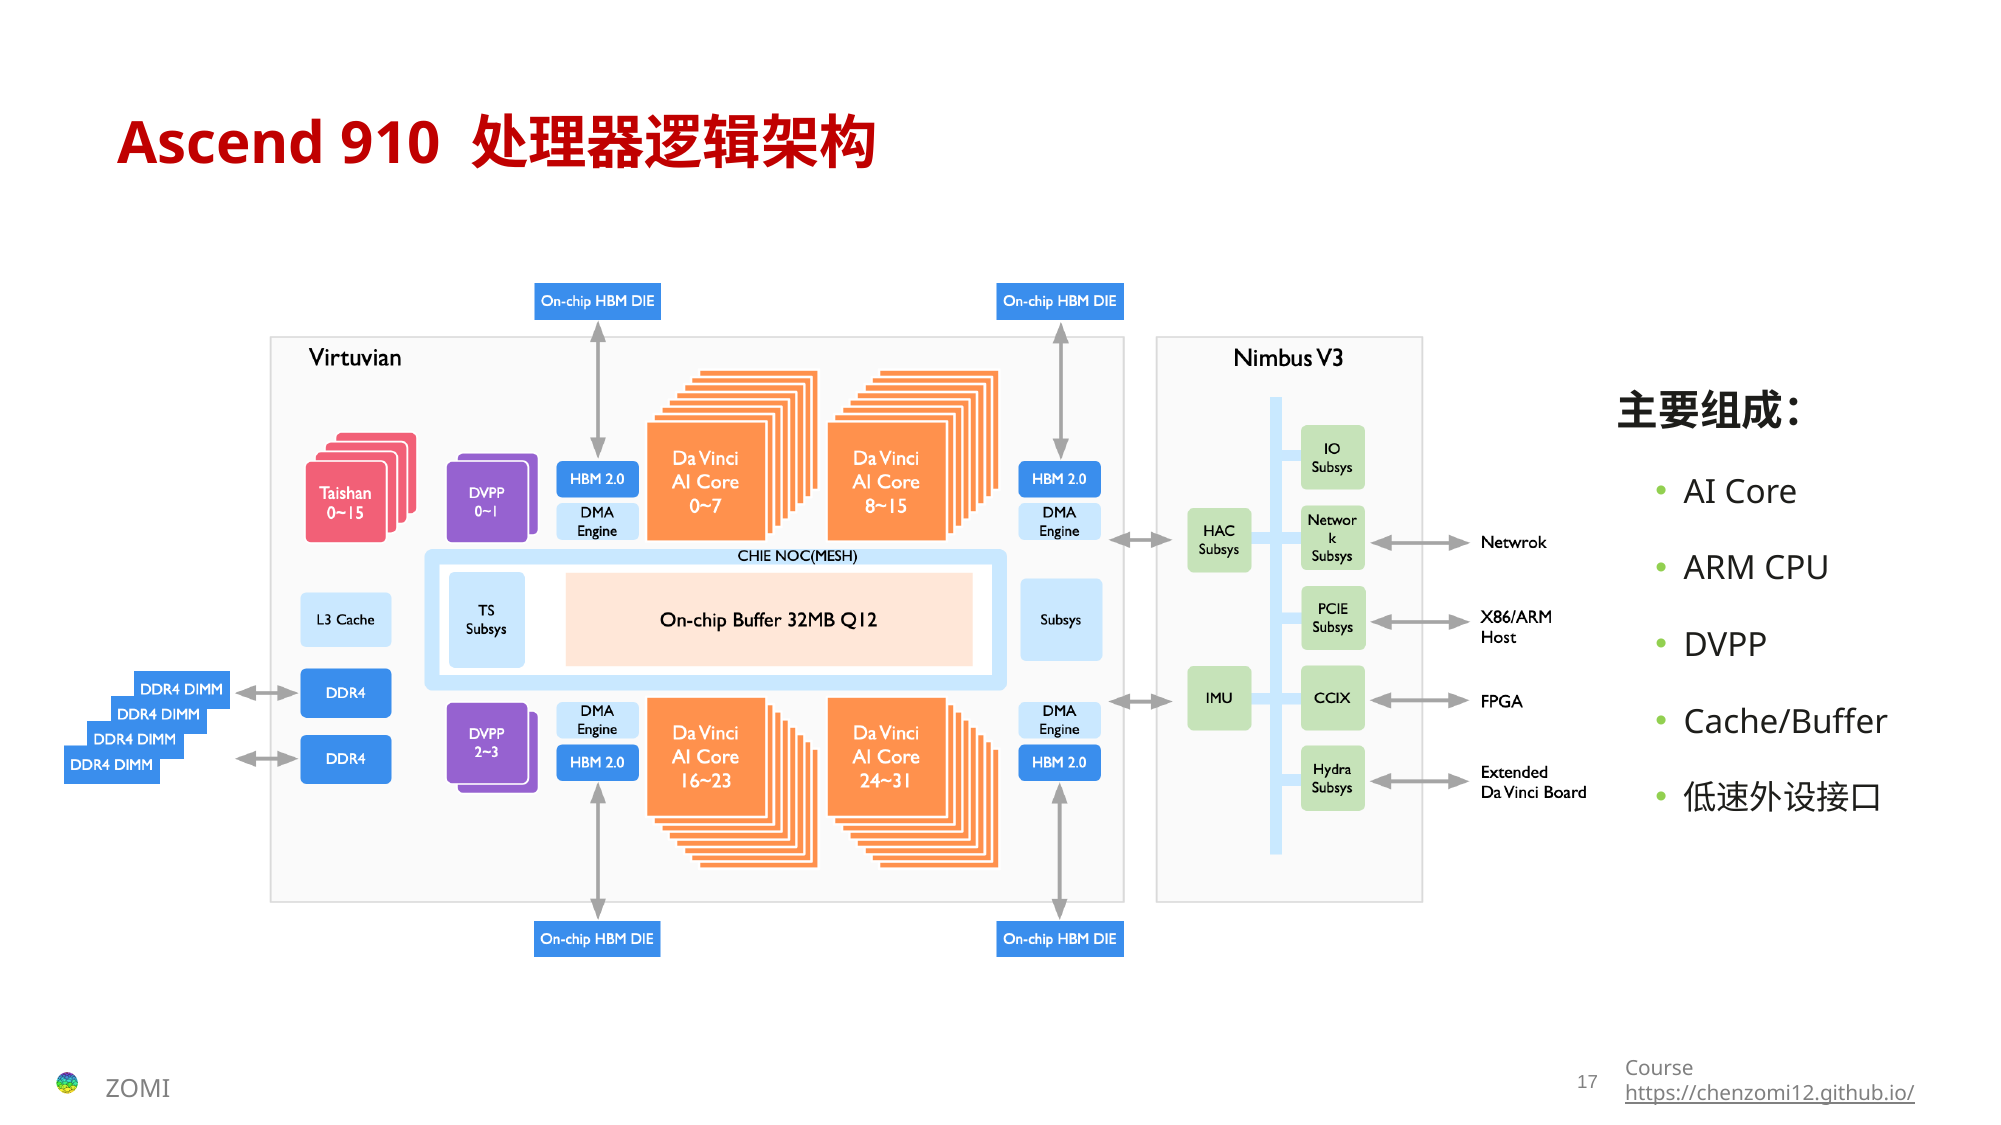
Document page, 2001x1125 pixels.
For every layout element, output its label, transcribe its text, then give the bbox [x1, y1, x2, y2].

list 主要组成： AI Core ARM CPU DVPP Cache/Buffer 低速外设接口 [1607, 351, 1947, 889]
picture [57, 1073, 77, 1093]
title Ascend 910 处理器逻辑架构 [102, 91, 1901, 189]
picture [62, 282, 1602, 957]
